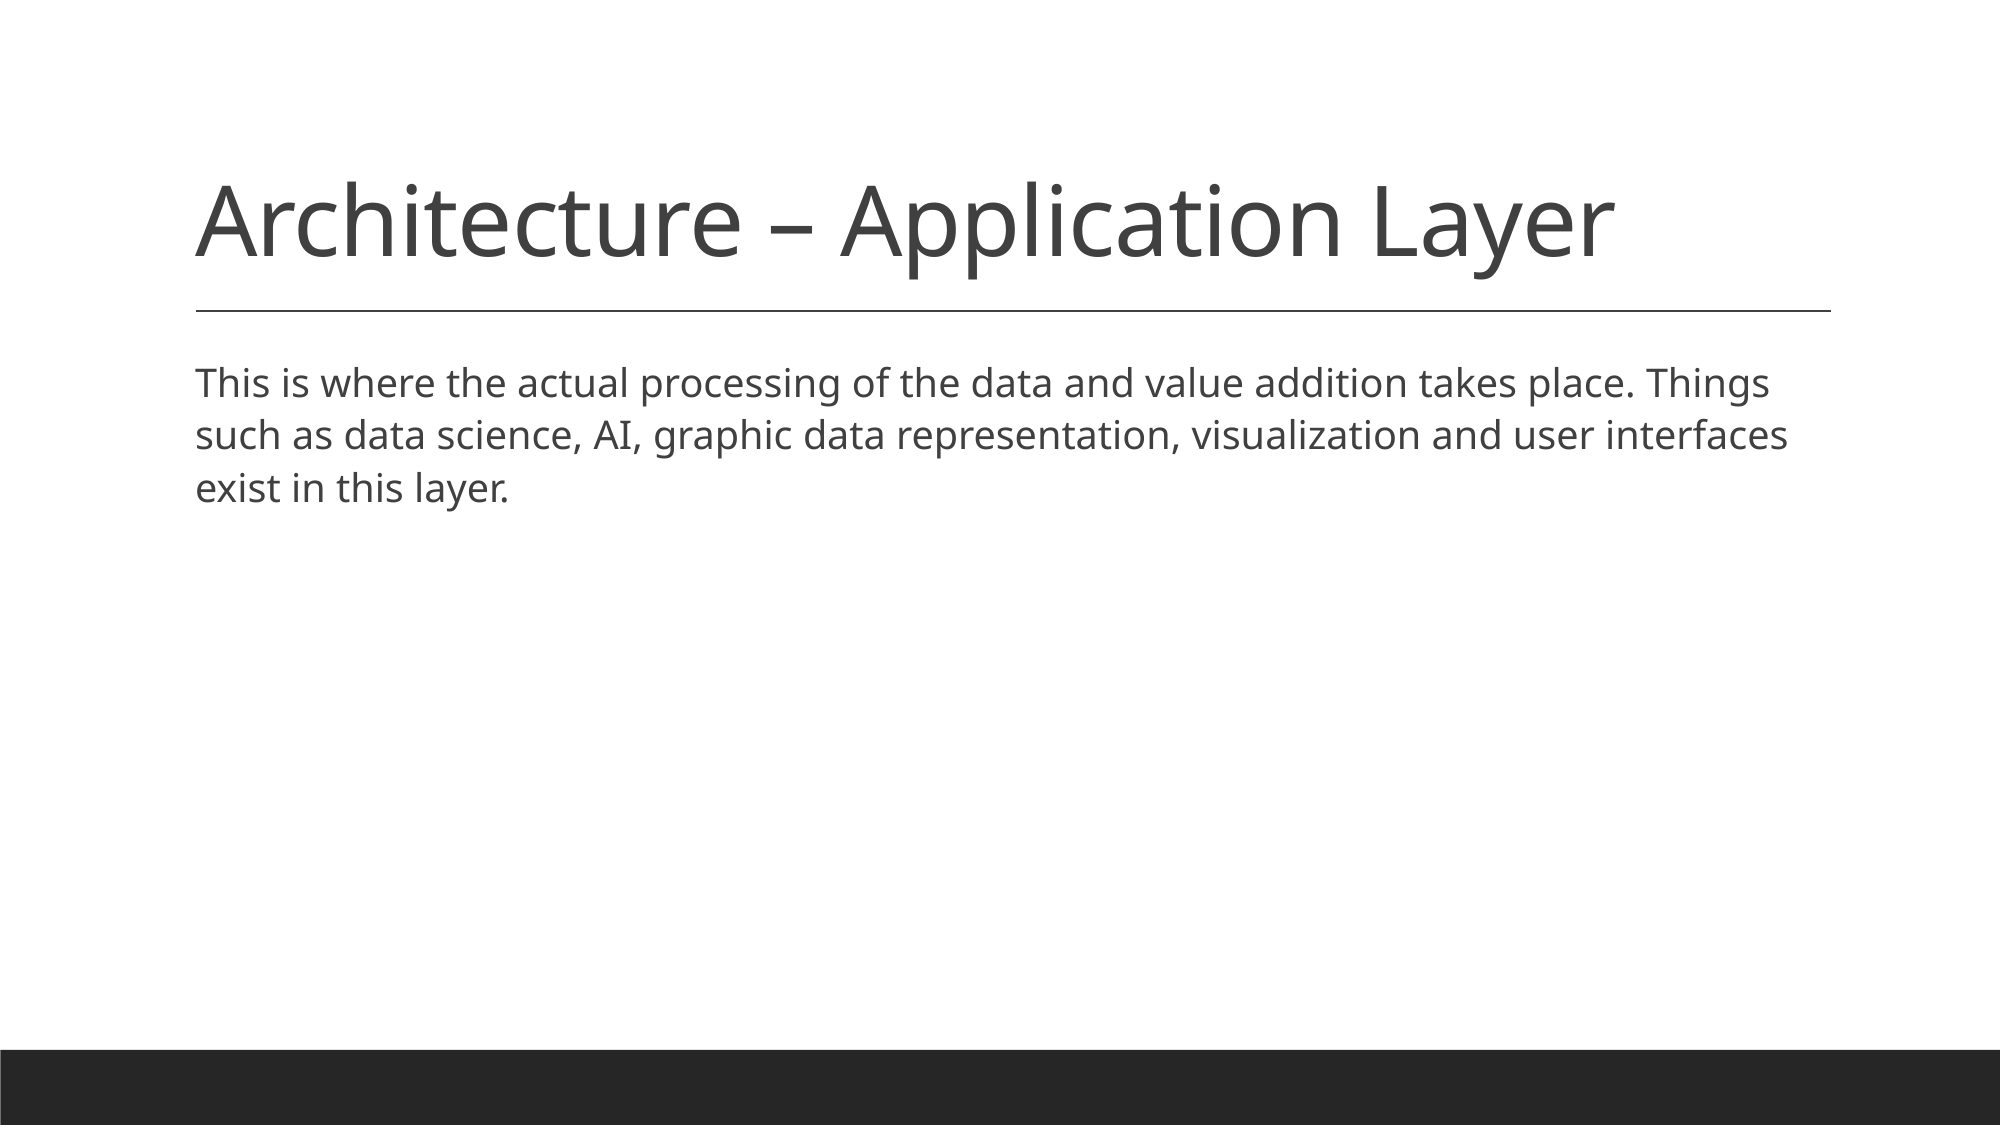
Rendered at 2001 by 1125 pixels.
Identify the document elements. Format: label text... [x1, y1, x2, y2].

title Architecture – Application Layer [180, 47, 1830, 285]
list This is where the actual processing of the data and value addition takes place. Things such as data science, AI, graphic data representation, visualization and user interfaces exist in this layer. [180, 345, 1830, 963]
